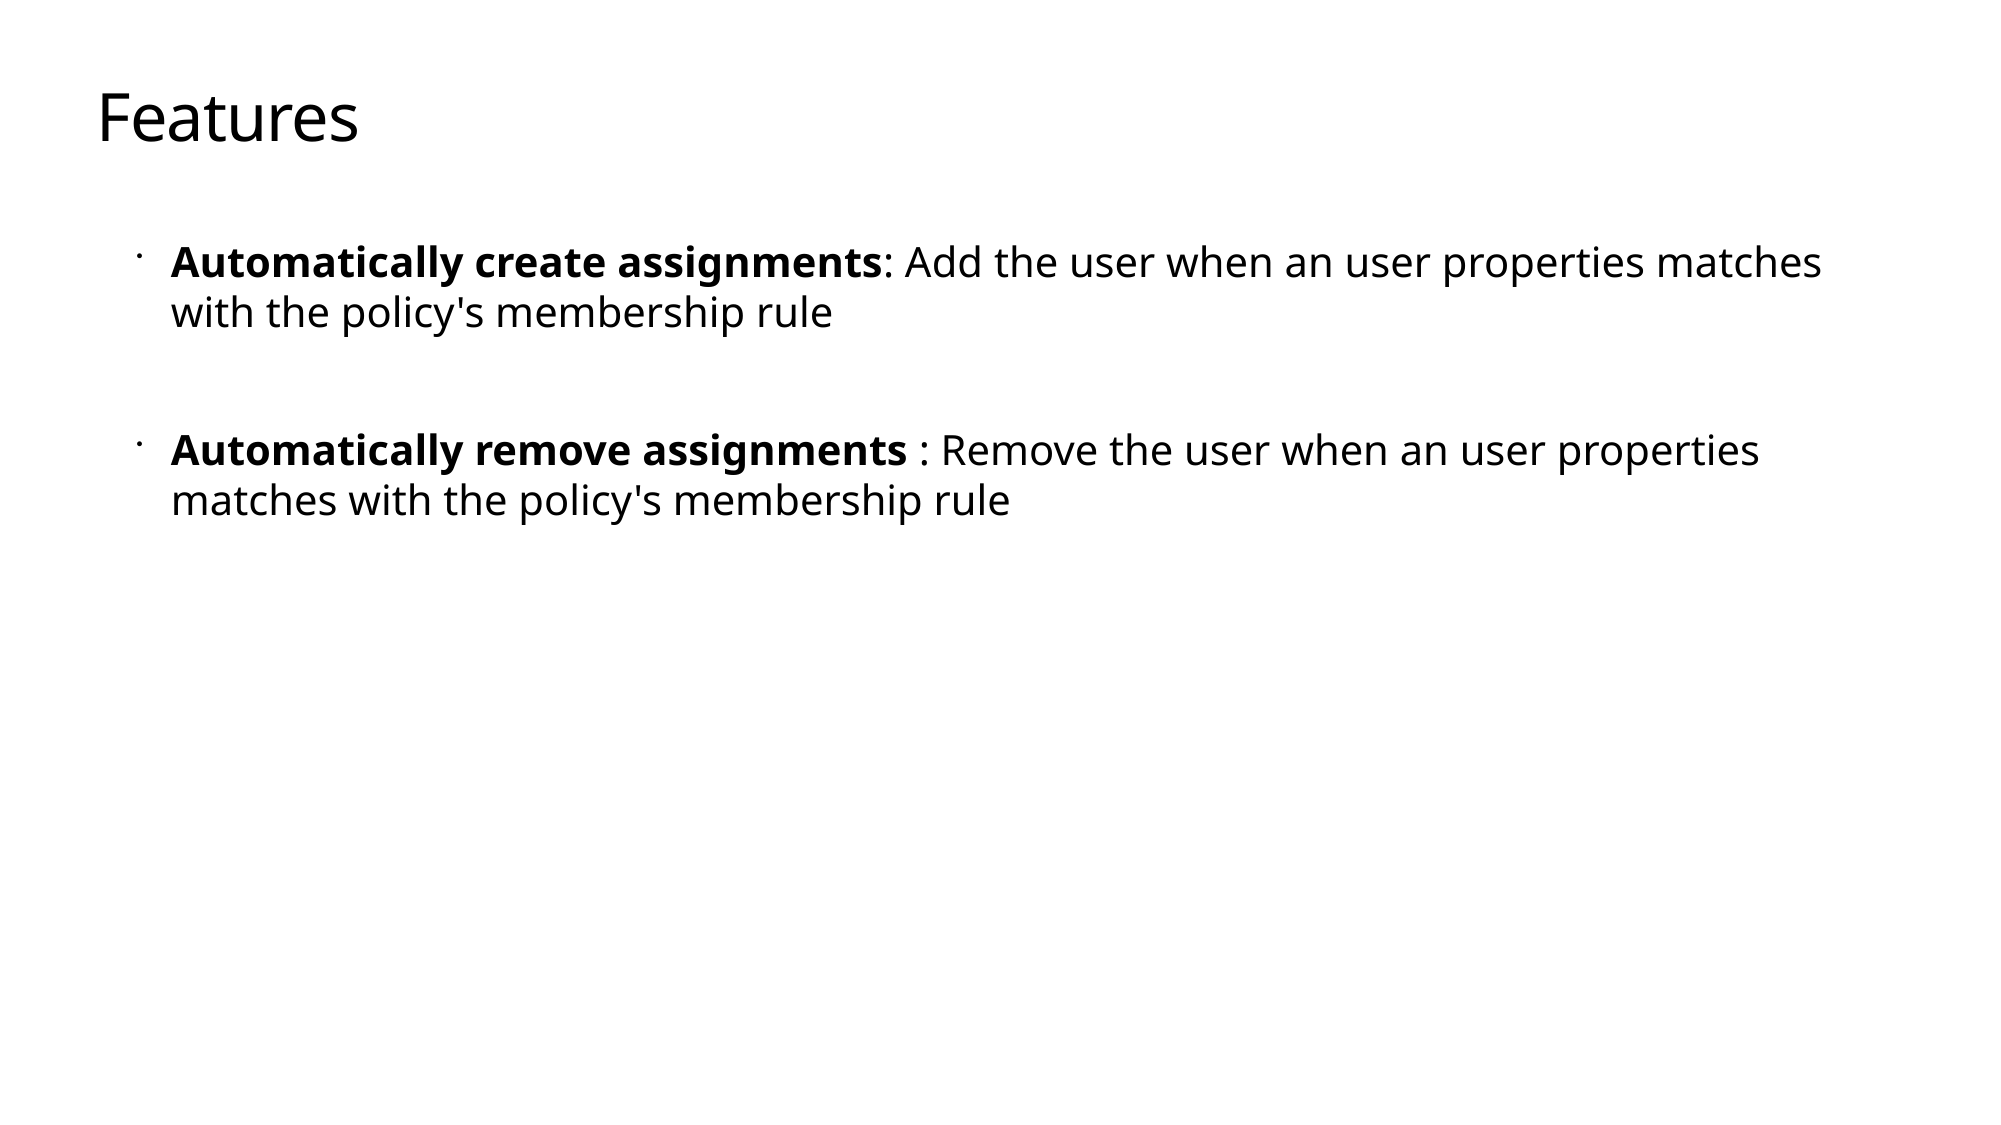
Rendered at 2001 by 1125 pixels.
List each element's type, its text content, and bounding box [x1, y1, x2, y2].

list Automatically create assignments: Add the user when an user properties matches with the policy's membership rule Automatically remove assignments : Remove the user when an user properties matches with the policy's membership rule [95, 235, 1904, 963]
title Features [96, 75, 1904, 166]
